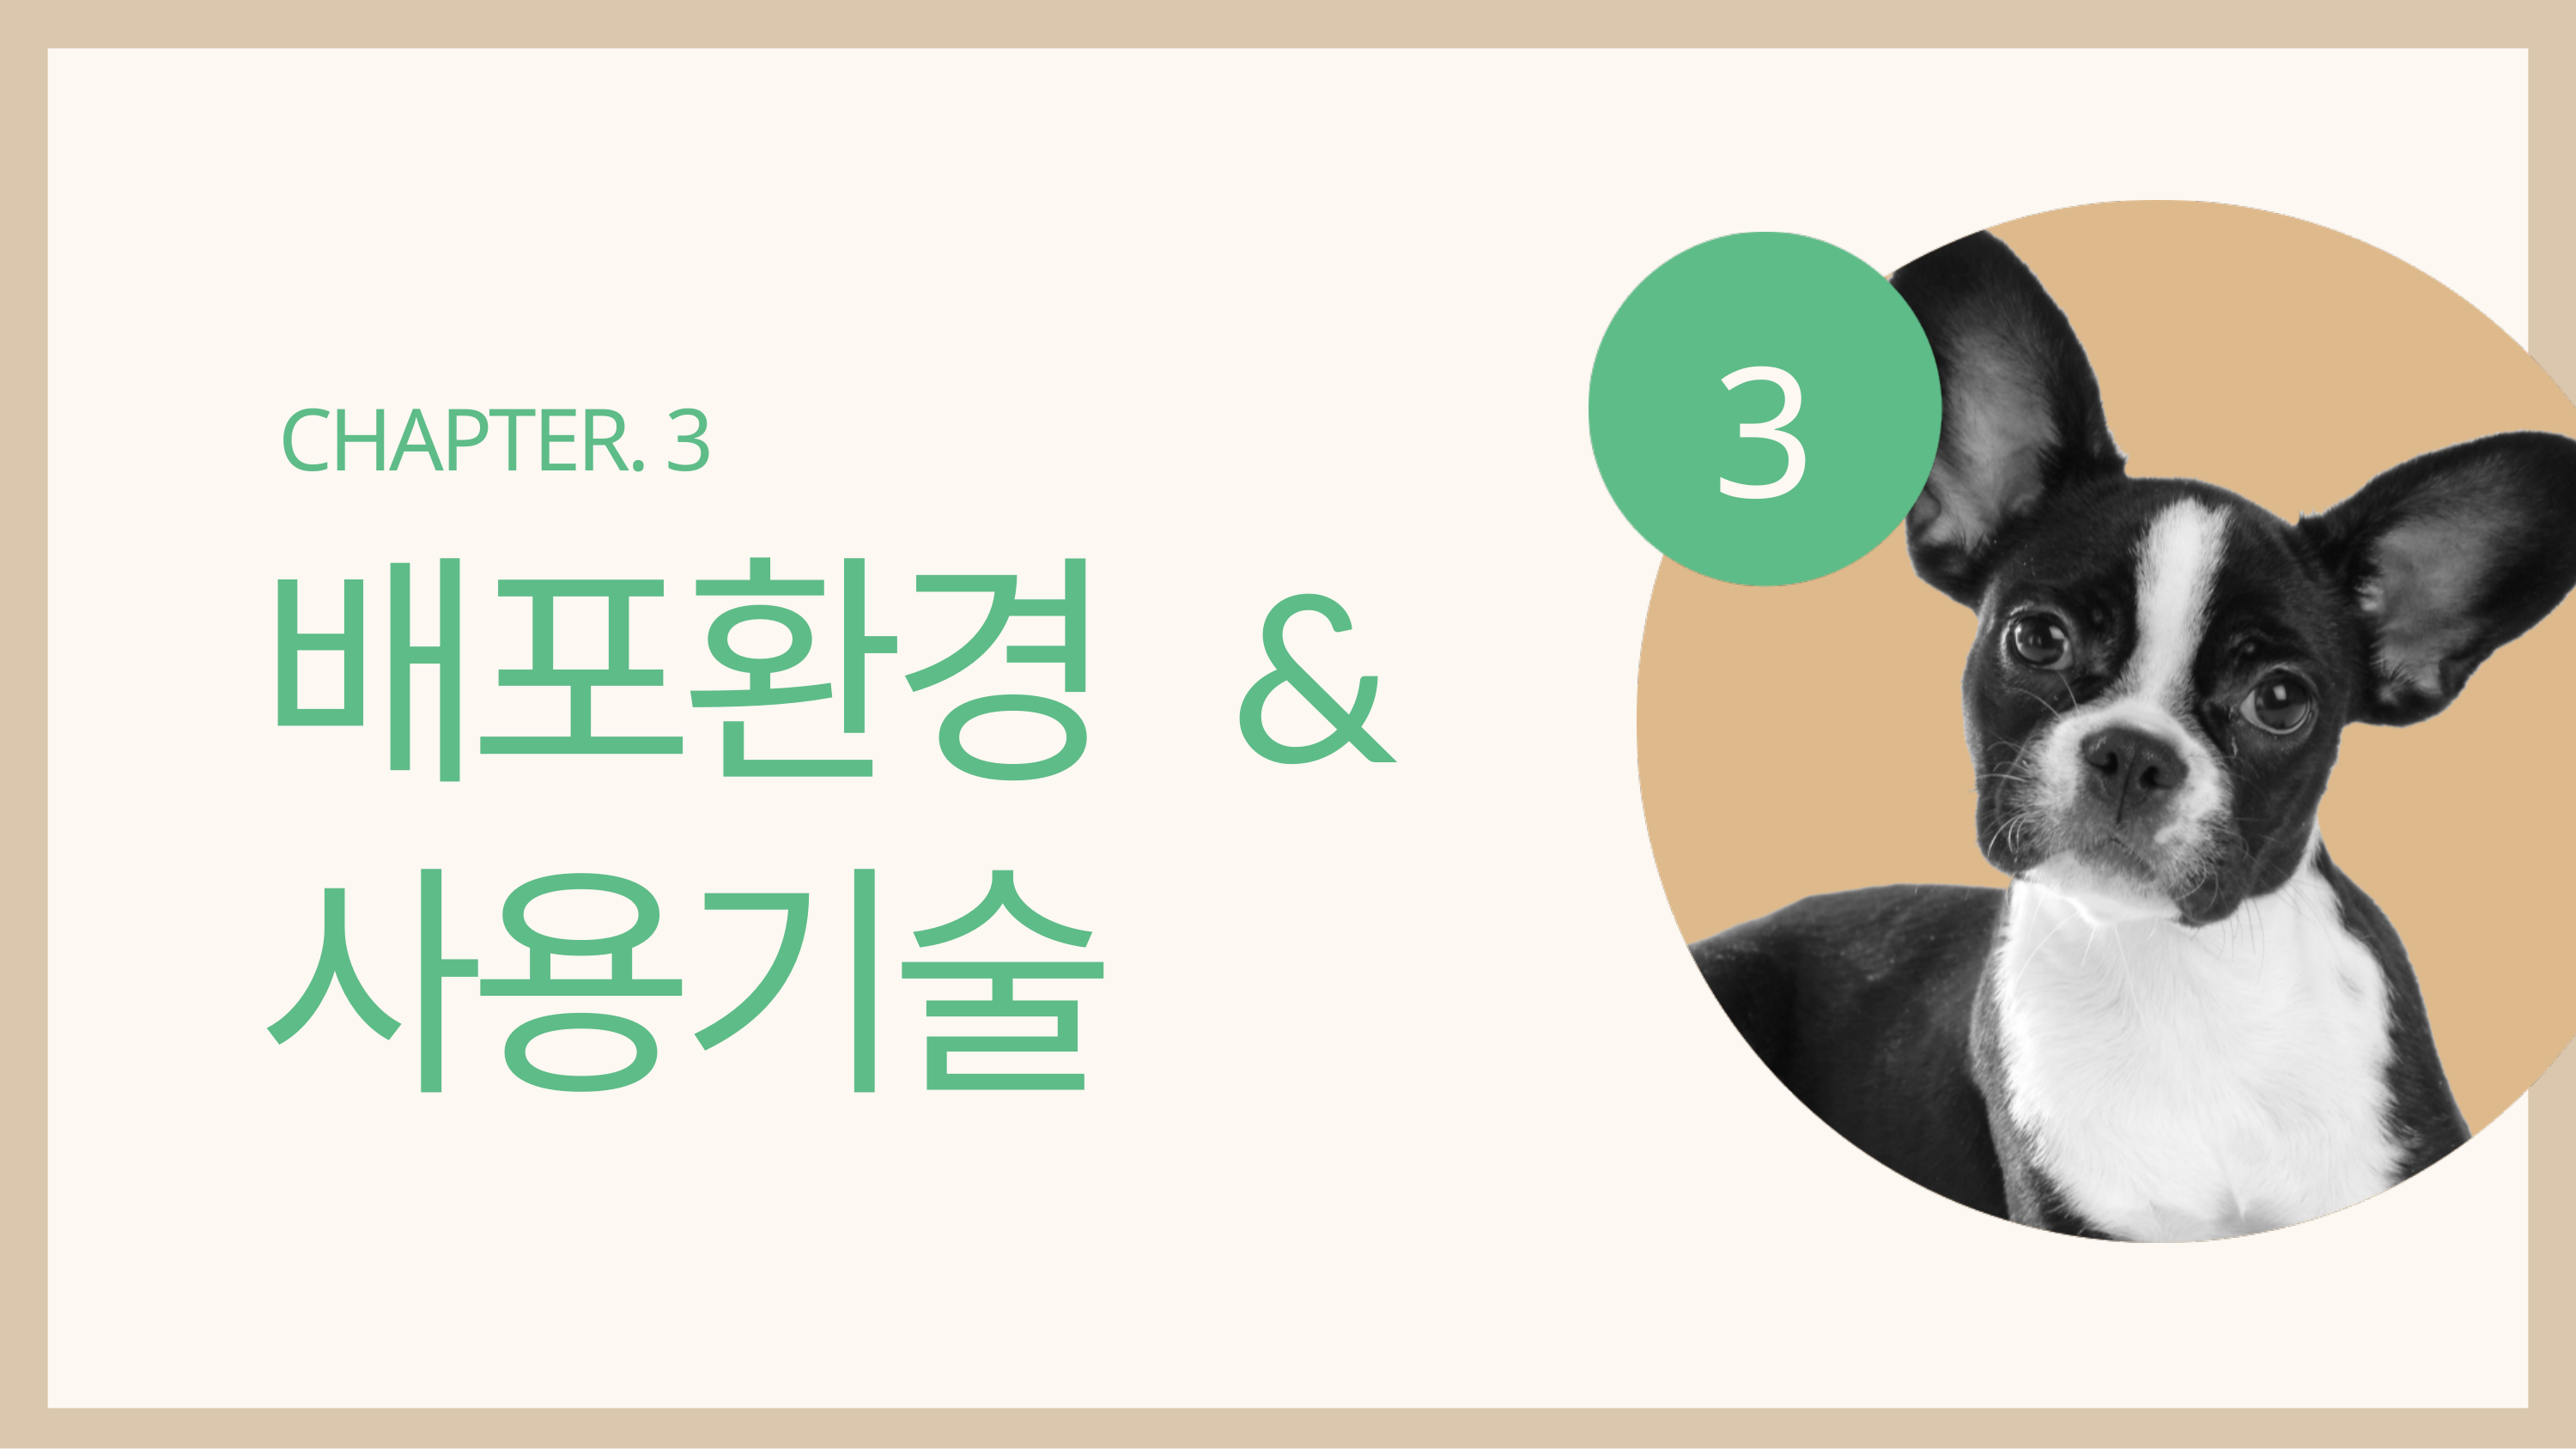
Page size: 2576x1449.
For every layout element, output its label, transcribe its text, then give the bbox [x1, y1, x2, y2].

picture [1588, 200, 2576, 1244]
text_box CHAPTER. 3 [278, 374, 812, 450]
text_box 배포환경 & 사용기술 [257, 500, 1456, 1111]
